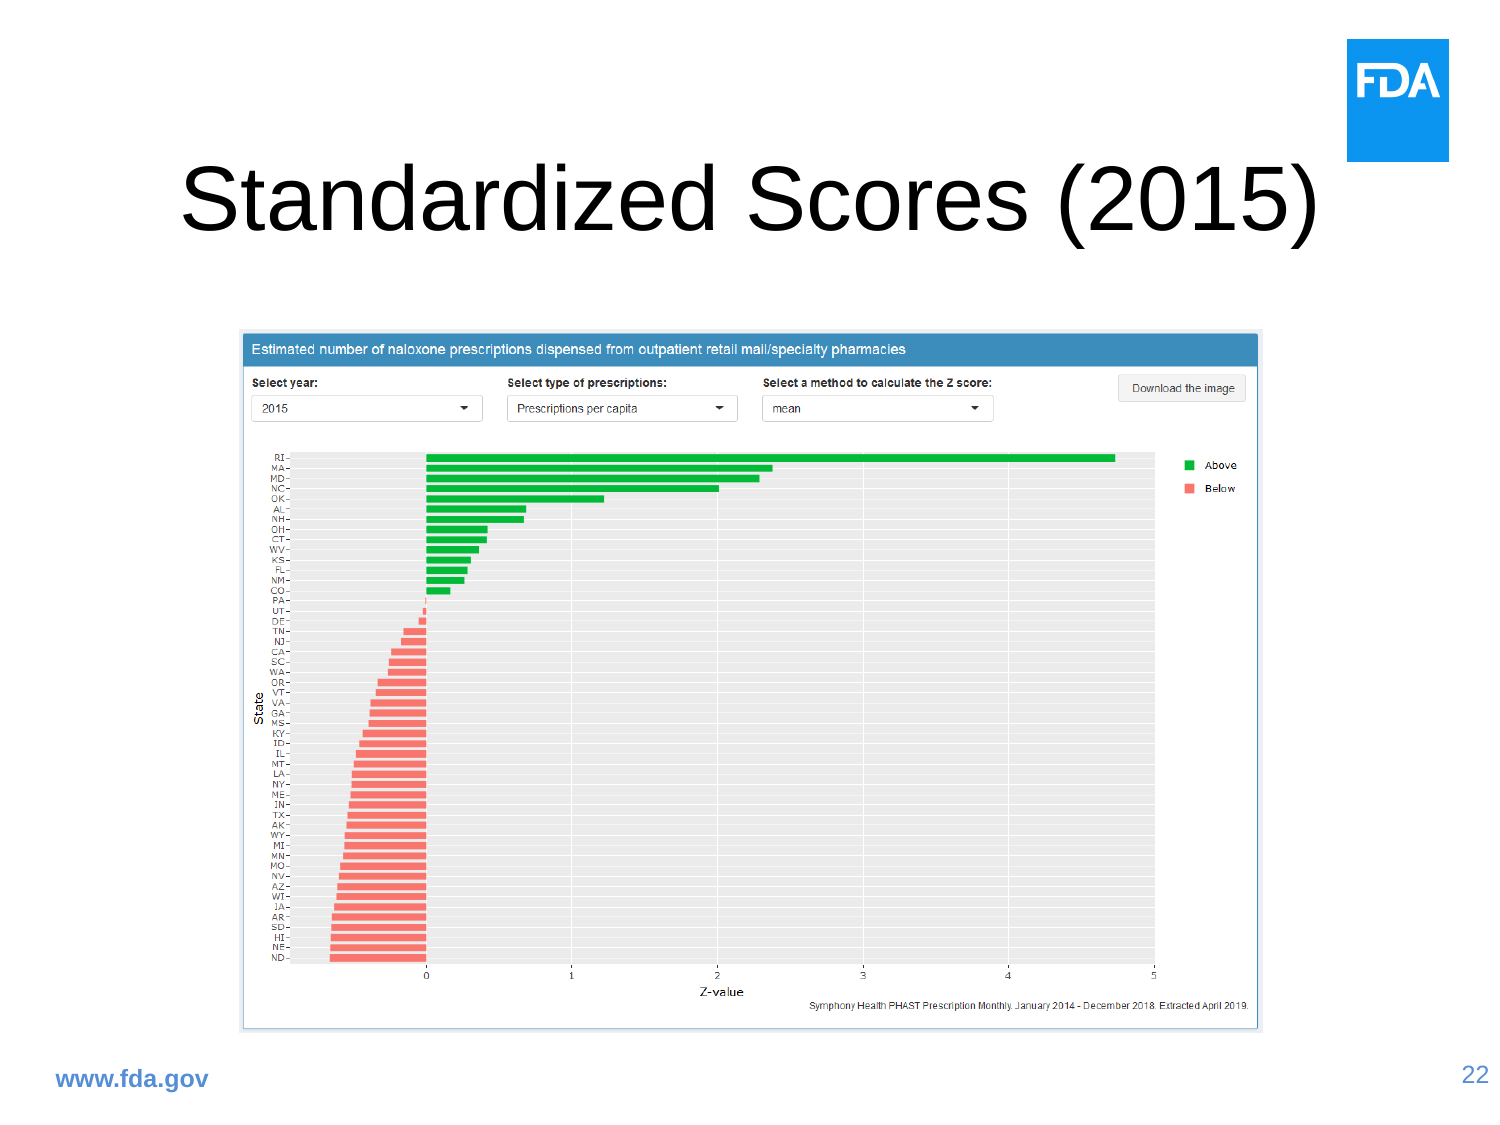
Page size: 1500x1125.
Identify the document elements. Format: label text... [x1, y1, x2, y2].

picture [1347, 39, 1449, 117]
footer www.fda.gov [40, 1047, 516, 1108]
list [238, 329, 1263, 1033]
title Standardized Scores (2015) [53, 117, 1449, 270]
